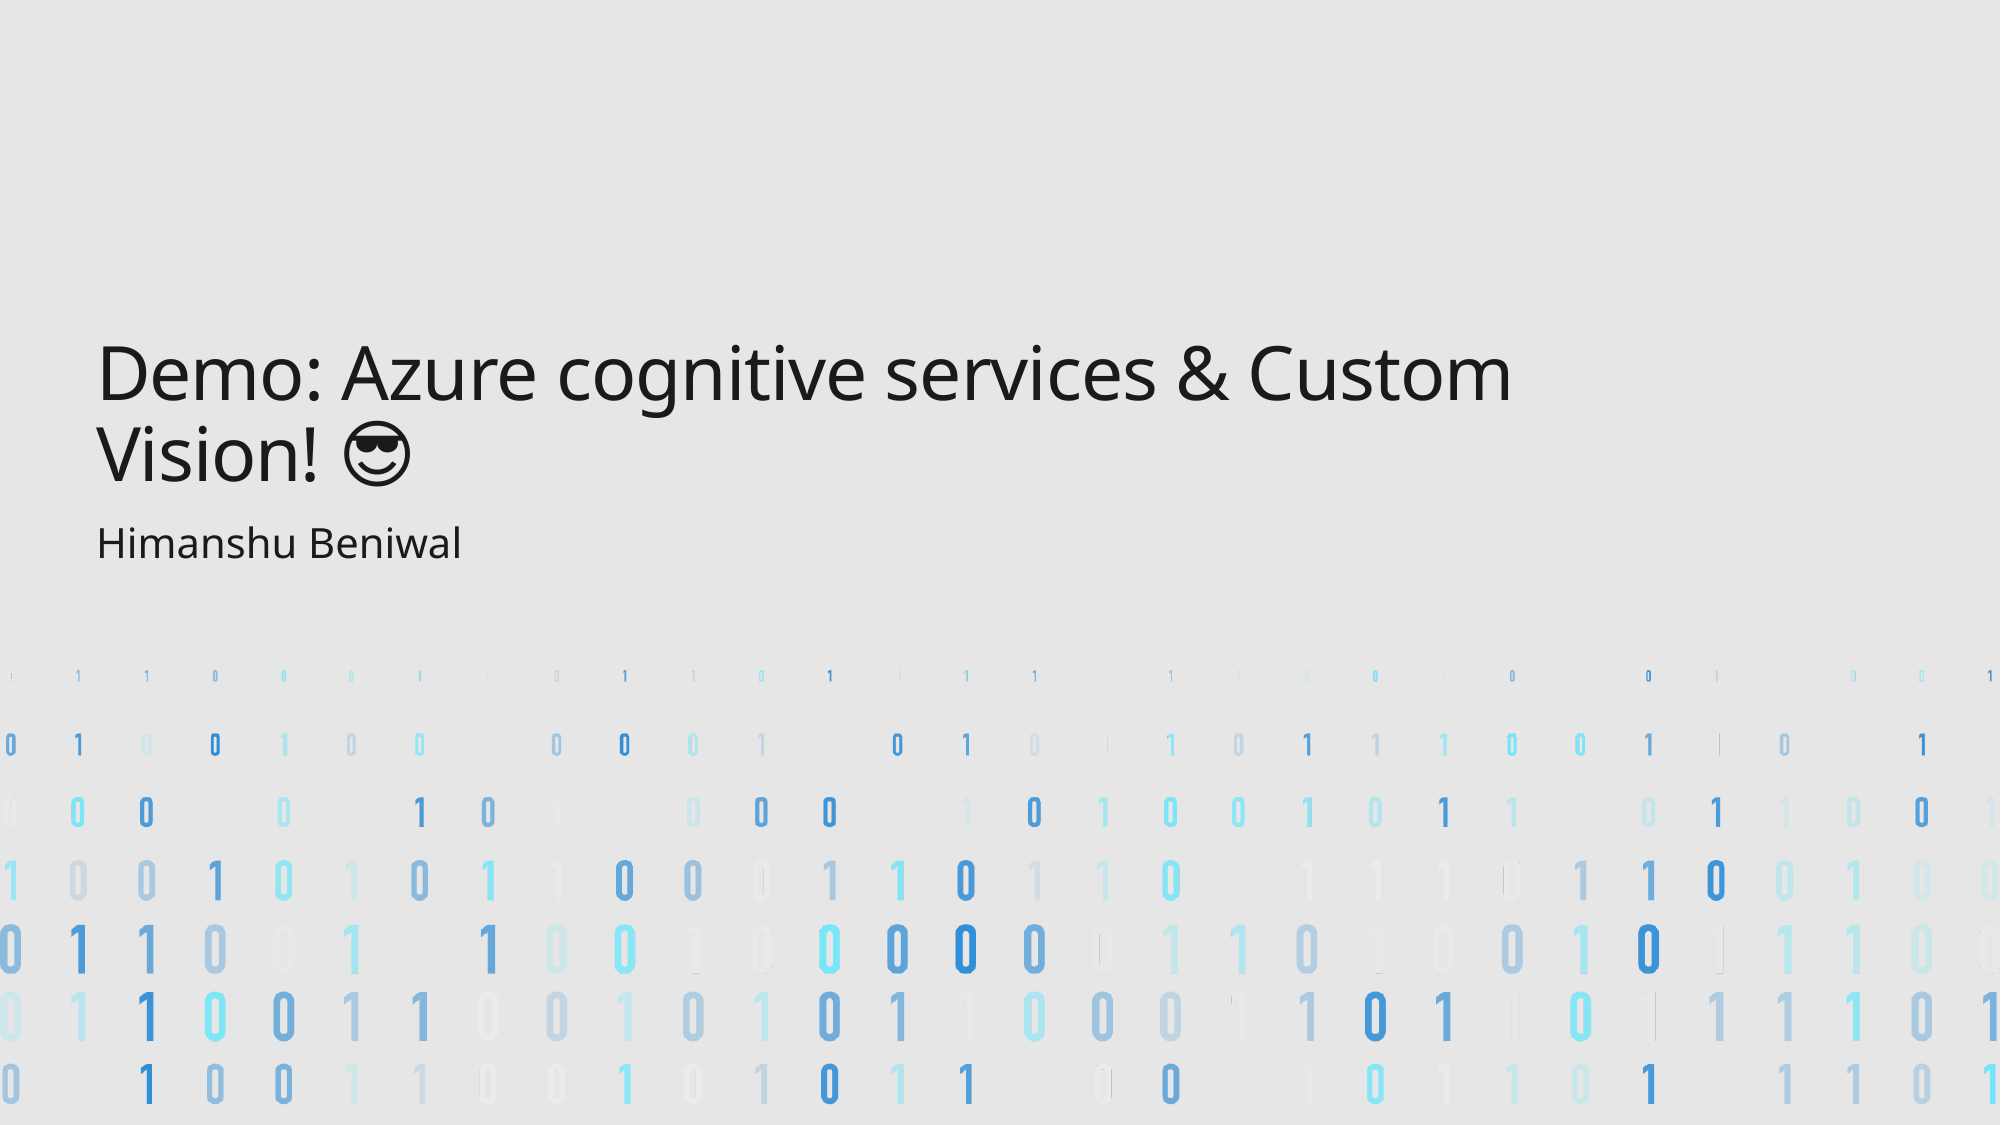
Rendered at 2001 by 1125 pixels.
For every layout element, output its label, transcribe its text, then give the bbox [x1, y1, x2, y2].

picture [0, 670, 2000, 1125]
list Himanshu Beniwal [96, 517, 1596, 568]
title Demo: Azure cognitive services & Custom Vision! 😎 [96, 333, 1849, 498]
